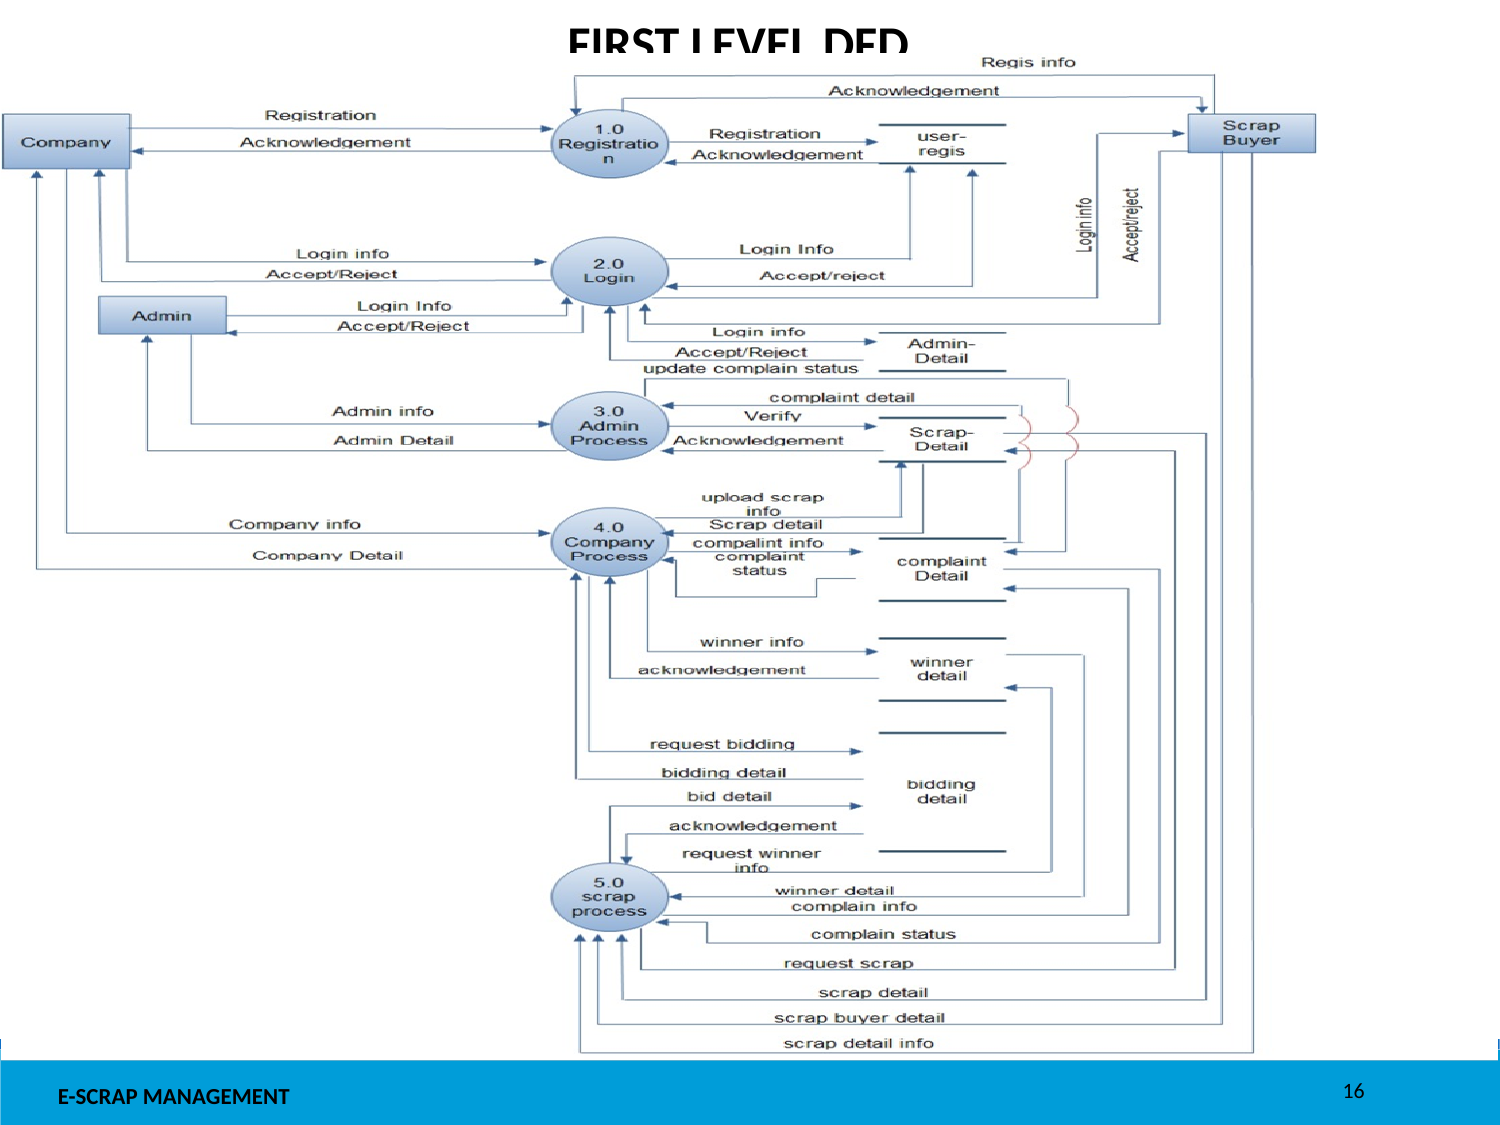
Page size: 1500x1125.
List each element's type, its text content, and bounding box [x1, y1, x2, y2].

slide_number 16 [1218, 1069, 1380, 1120]
footer E-SCRAP MANAGEMENT [0, 1068, 471, 1125]
text_box FIRST LEVEL DFD [47, 0, 1430, 50]
picture [0, 51, 1500, 1060]
